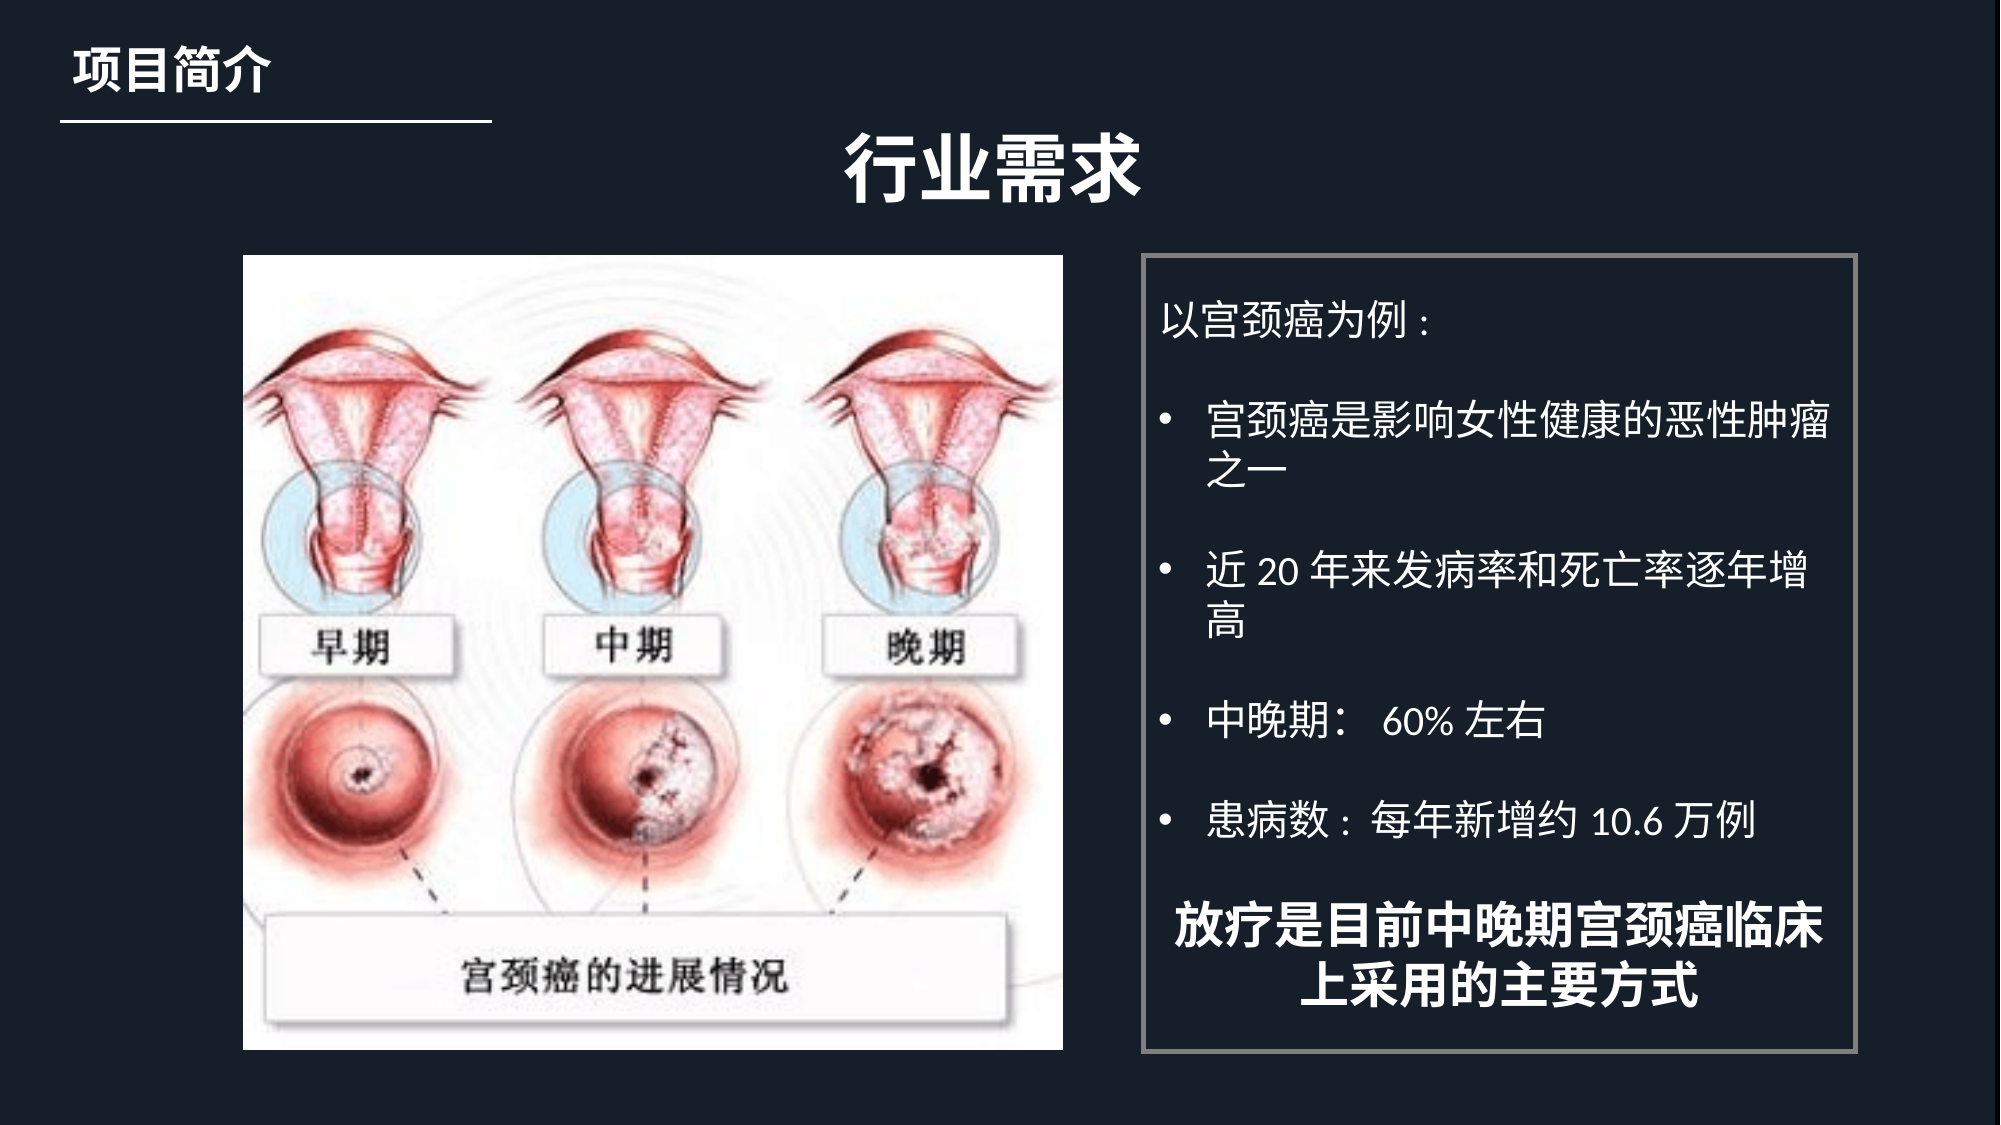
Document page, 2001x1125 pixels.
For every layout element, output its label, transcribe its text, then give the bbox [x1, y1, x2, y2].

text_box 行业需求 [585, 113, 1402, 219]
picture [243, 255, 1063, 1050]
text_box 以宫颈癌为例: 宫颈癌是影响女性健康的恶性肿瘤之一 近20年来发病率和死亡率逐年增高 中晚期：60%左右 患病数: 每年新增约10.6万例 放疗是目前中晚期宫颈癌临床上采用的主要方式 [1143, 255, 1856, 1052]
text_box 项目简介 [58, 31, 339, 107]
